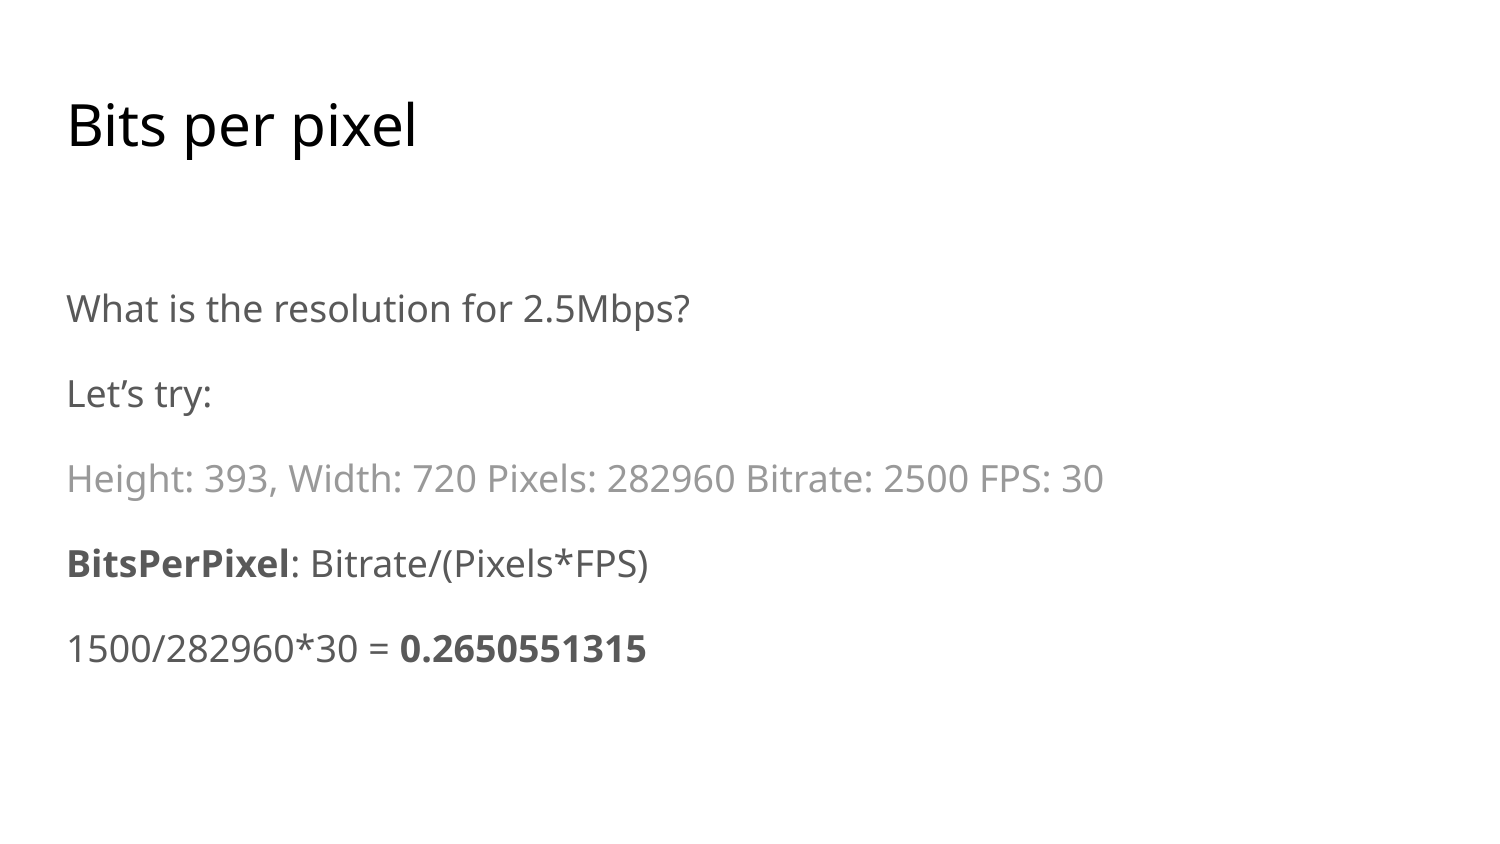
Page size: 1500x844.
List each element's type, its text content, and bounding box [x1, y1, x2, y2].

list What is the resolution for 2.5Mbps? Let’s try: Height: 393, Width: 720 Pixels: 282960 Bitrate: 2500 FPS: 30 BitsPerPixel: Bitrate/(Pixels*FPS) 1500/282960*30 = 0.2650551315 [51, 263, 1449, 824]
title Bits per pixel [51, 72, 1449, 167]
